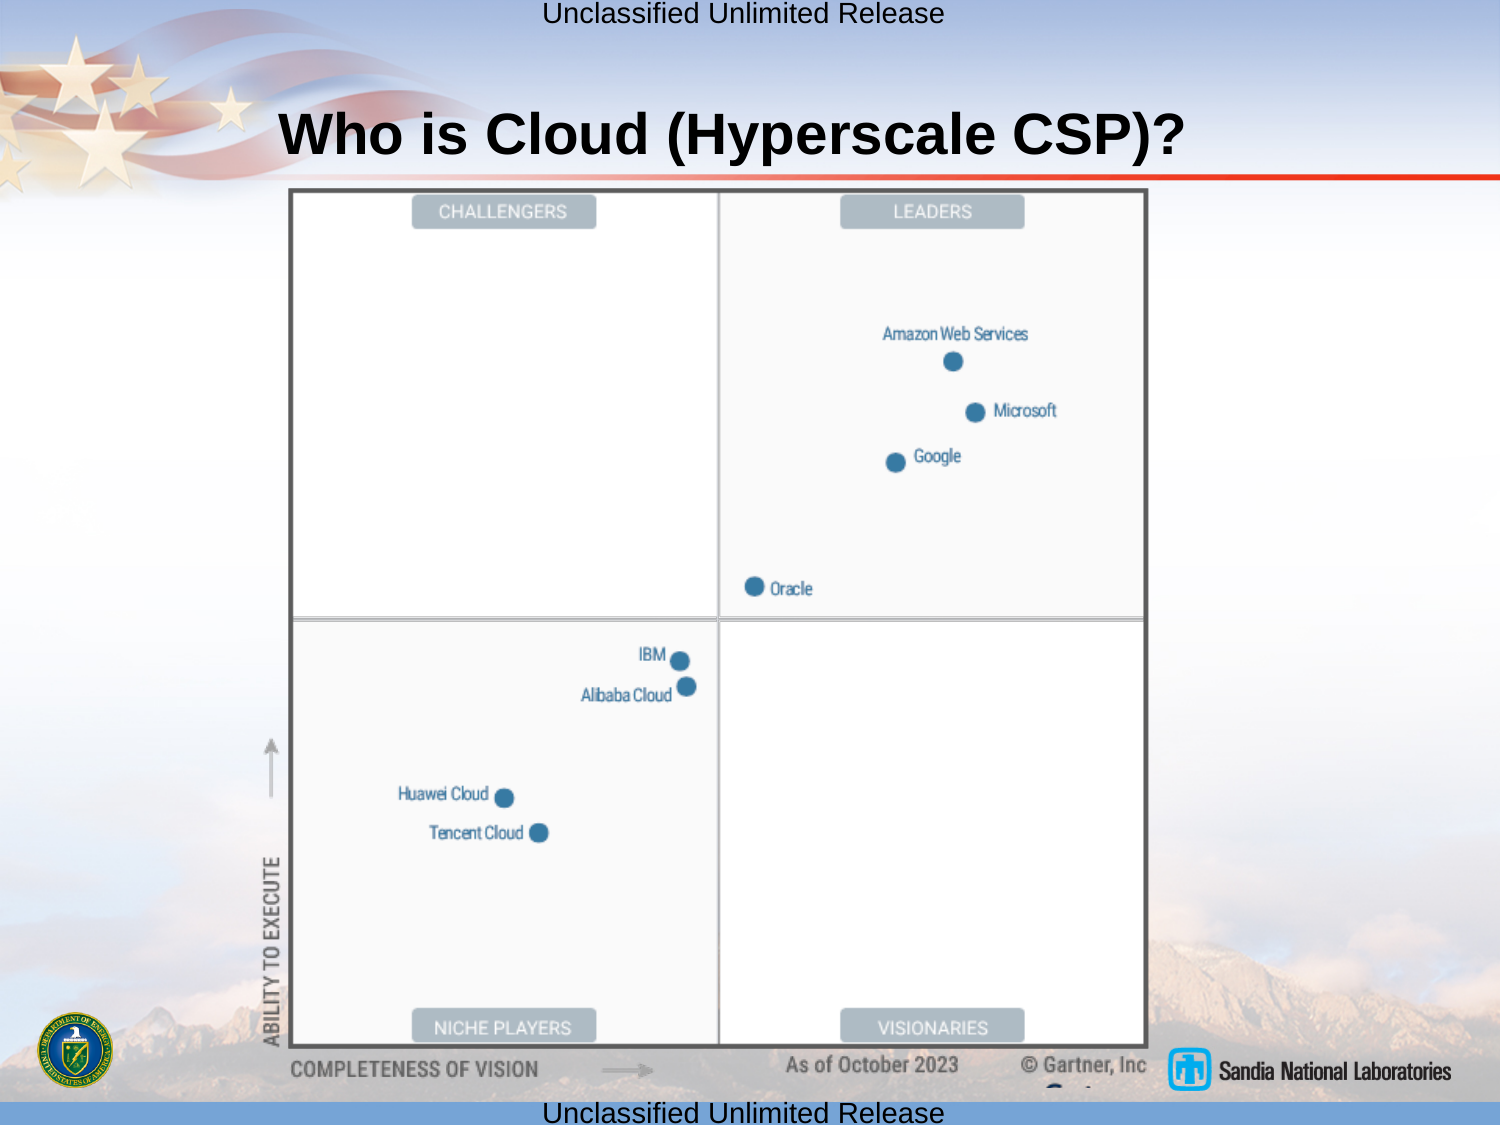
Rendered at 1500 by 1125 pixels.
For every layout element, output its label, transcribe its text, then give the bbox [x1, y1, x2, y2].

text_box Who is Cloud (Hyperscale CSP)? [263, 37, 1500, 225]
picture [0, 0, 1500, 1125]
